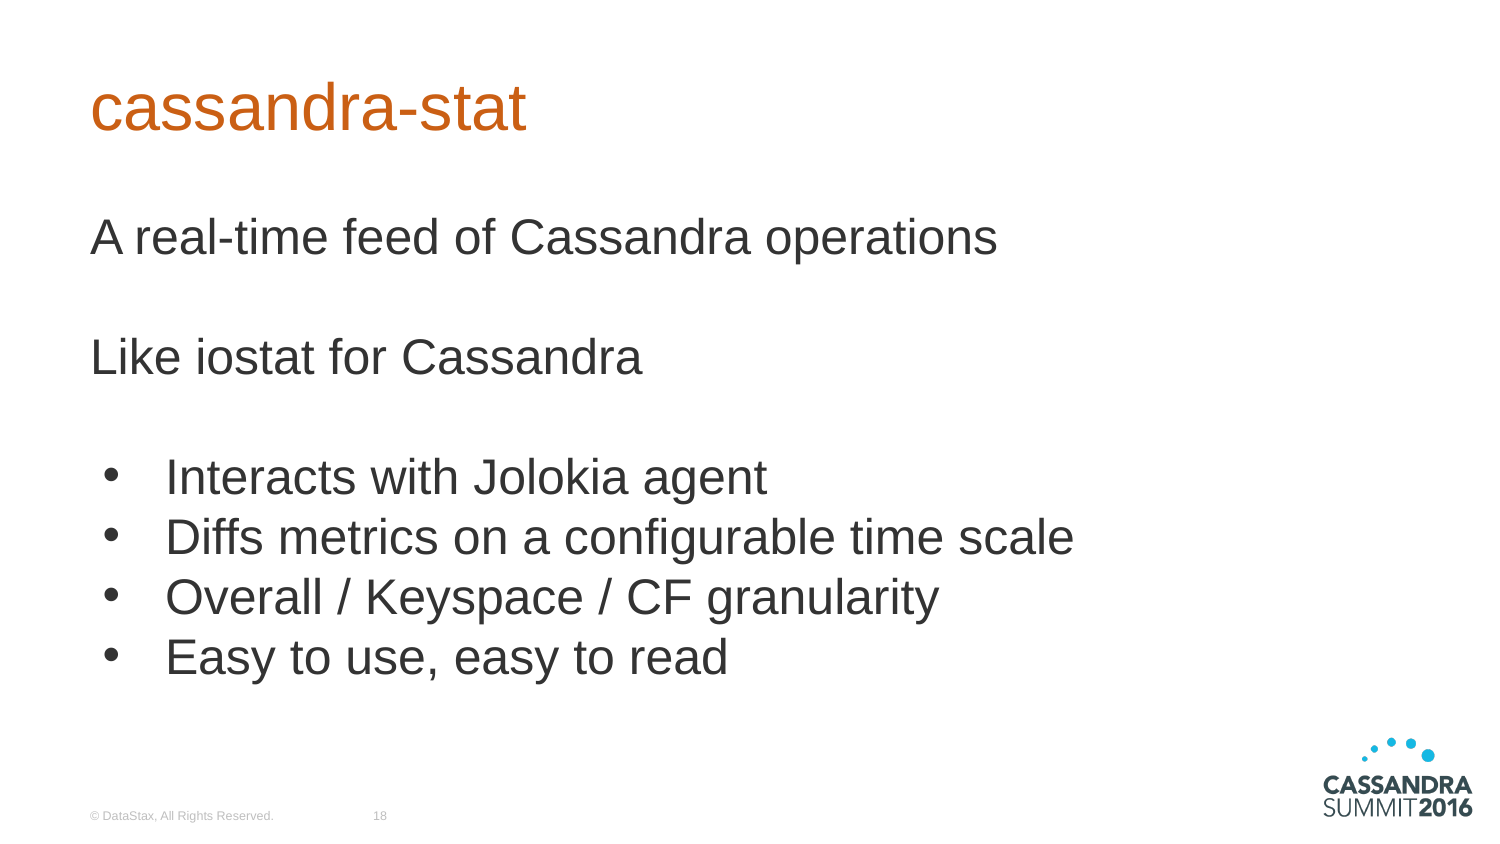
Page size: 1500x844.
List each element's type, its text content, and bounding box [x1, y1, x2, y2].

slide_number ‹#› [346, 793, 414, 839]
title cassandra-stat [75, 33, 1425, 175]
list A real-time feed of Cassandra operations Like iostat for Cassandra Interacts with Jolokia agent Diffs metrics on a configurable time scale Overall / Keyspace / CF granularity Easy to use, easy to read [75, 196, 1425, 722]
footer © DataStax, All Rights Reserved. [75, 793, 337, 839]
picture [1320, 734, 1475, 819]
